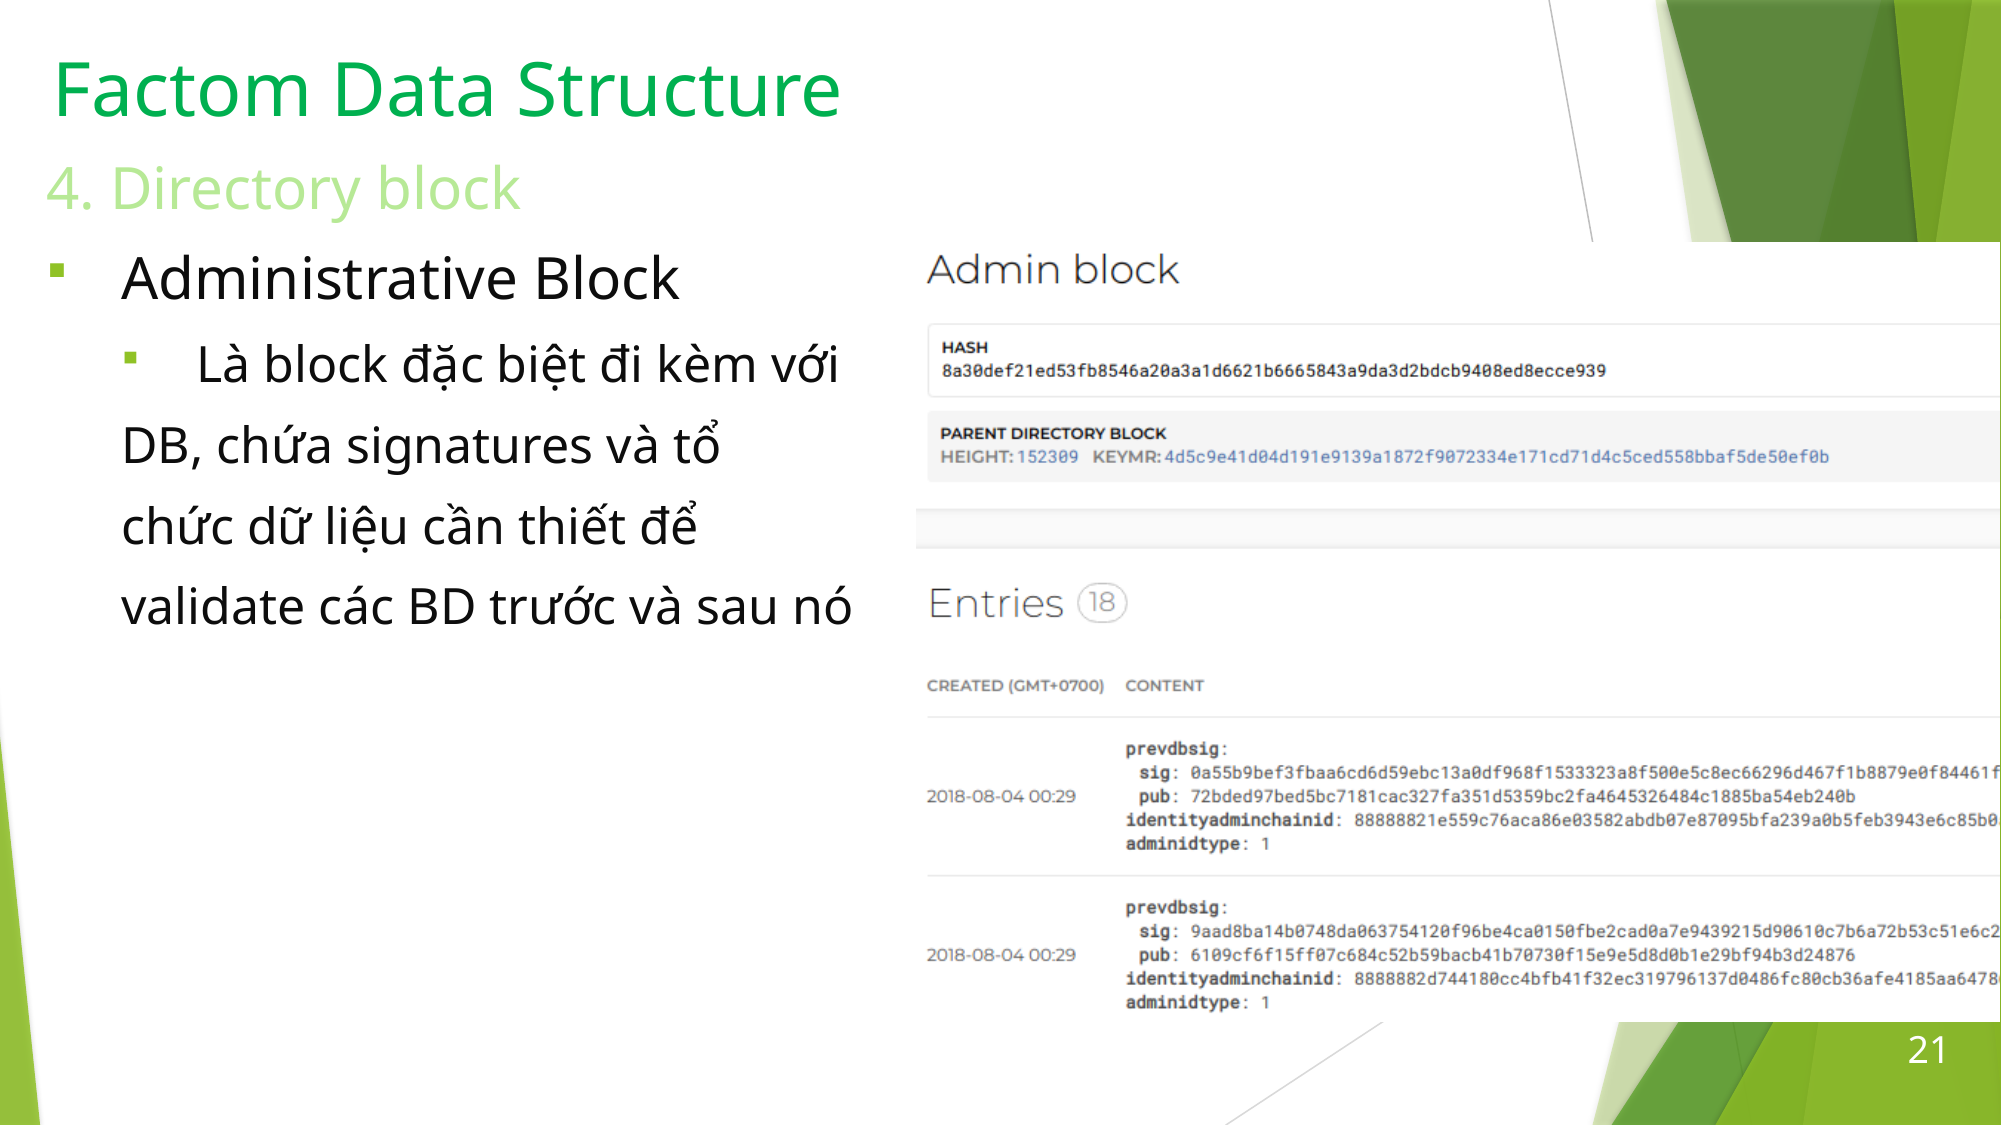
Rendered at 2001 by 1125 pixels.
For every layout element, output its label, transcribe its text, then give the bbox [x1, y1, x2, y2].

slide_number 21 [1776, 1030, 1966, 1082]
picture [916, 242, 2000, 1022]
list 4. Directory block Administrative Block Là block đặc biệt đi kèm với DB, chứa signatures và tổ chức dữ liệu cần thiết để validate các BD trước và sau nó [31, 143, 2000, 1075]
title Factom Data Structure [37, 33, 1693, 143]
